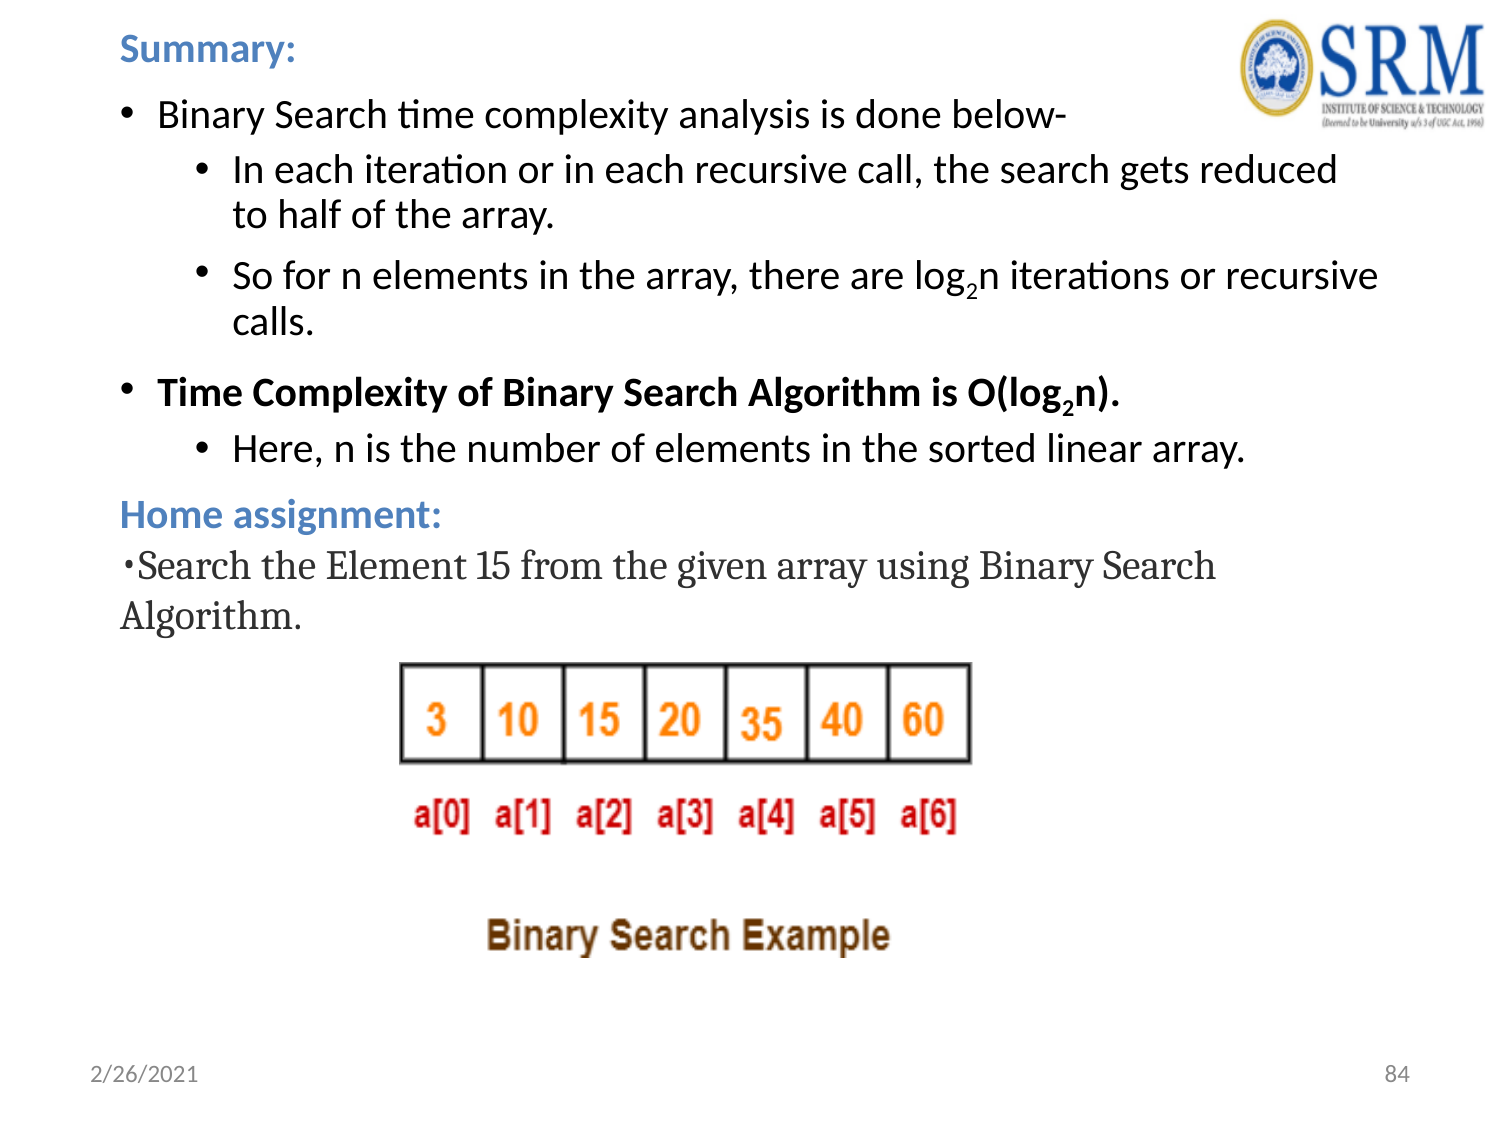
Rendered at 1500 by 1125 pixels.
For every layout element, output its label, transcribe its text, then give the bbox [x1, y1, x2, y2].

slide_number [75, 1042, 425, 1103]
picture [1238, 0, 1500, 151]
list Summary: Binary Search time complexity analysis is done below- In each iteration or in each recursive call, the search gets reduced to half of the array. So for n elements in the array, there are log2n iterations or recursive calls. Time Complexity of Binary Search Algorithm is O(log2n). Here, n is the number of elements in the sorted linear array. Home assignment: Search the Element 15 from the given array using Binary Search Algorithm. [104, 18, 1399, 1004]
picture [399, 662, 991, 959]
slide_number ‹#› [1074, 1042, 1425, 1103]
